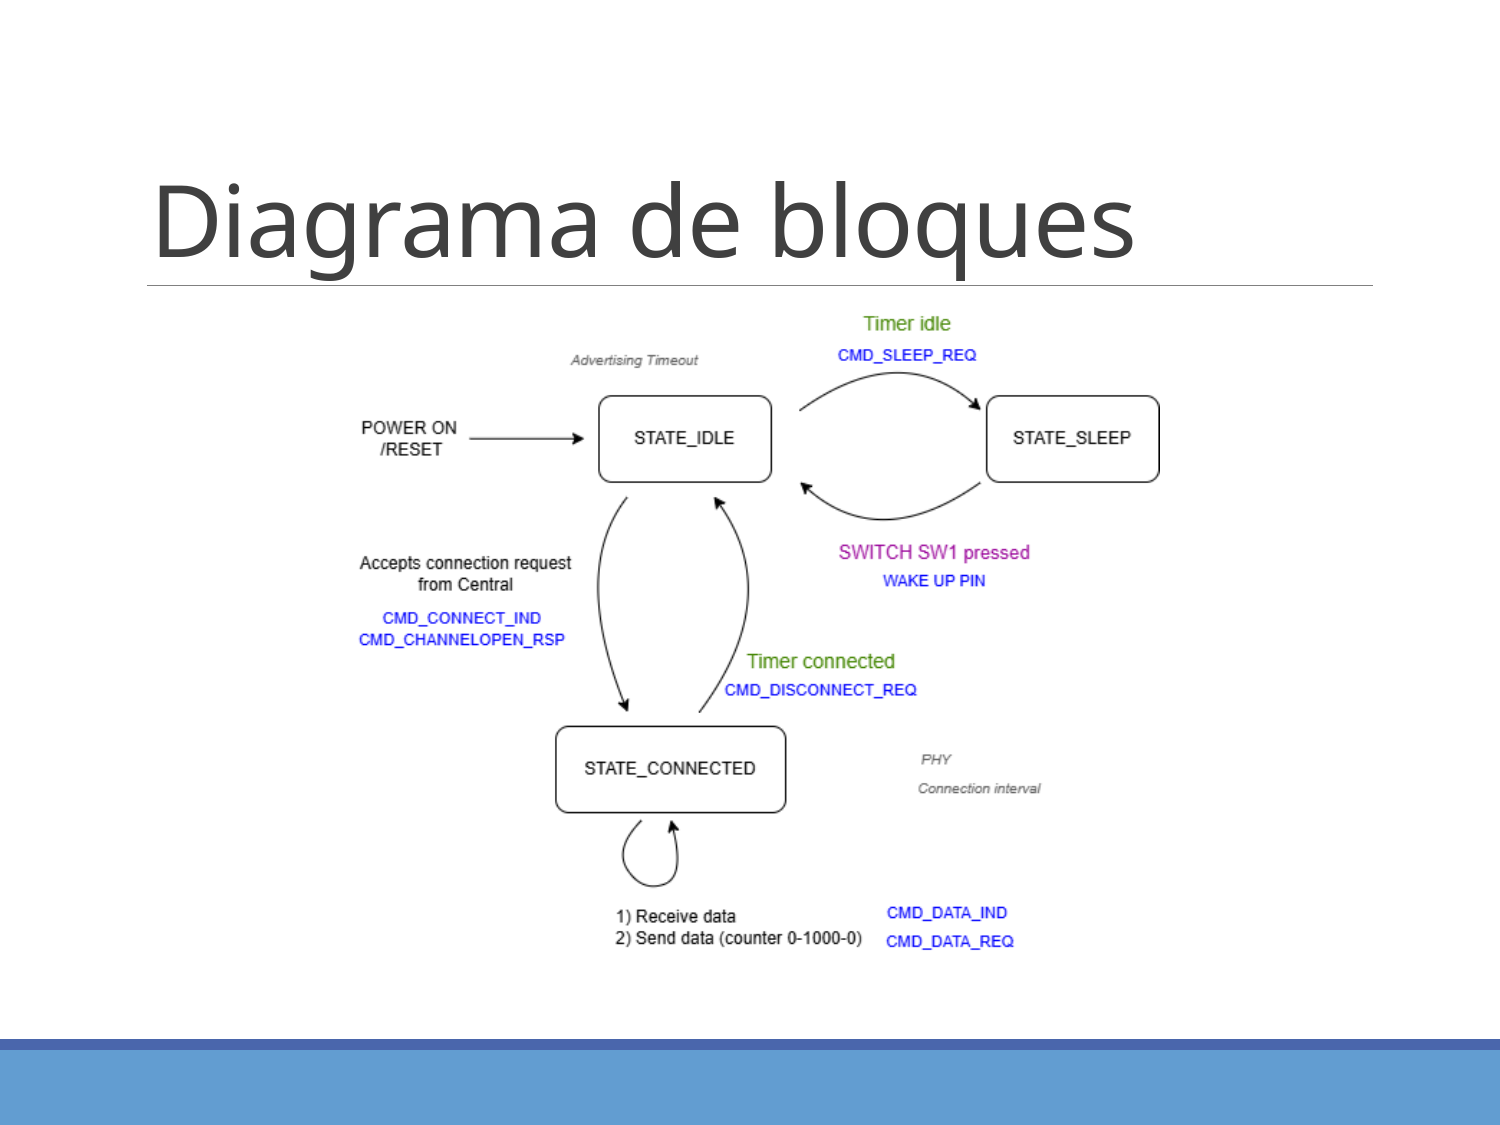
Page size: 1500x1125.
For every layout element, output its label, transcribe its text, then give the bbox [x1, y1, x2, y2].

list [339, 302, 1161, 964]
title Diagrama de bloques [135, 47, 1373, 285]
